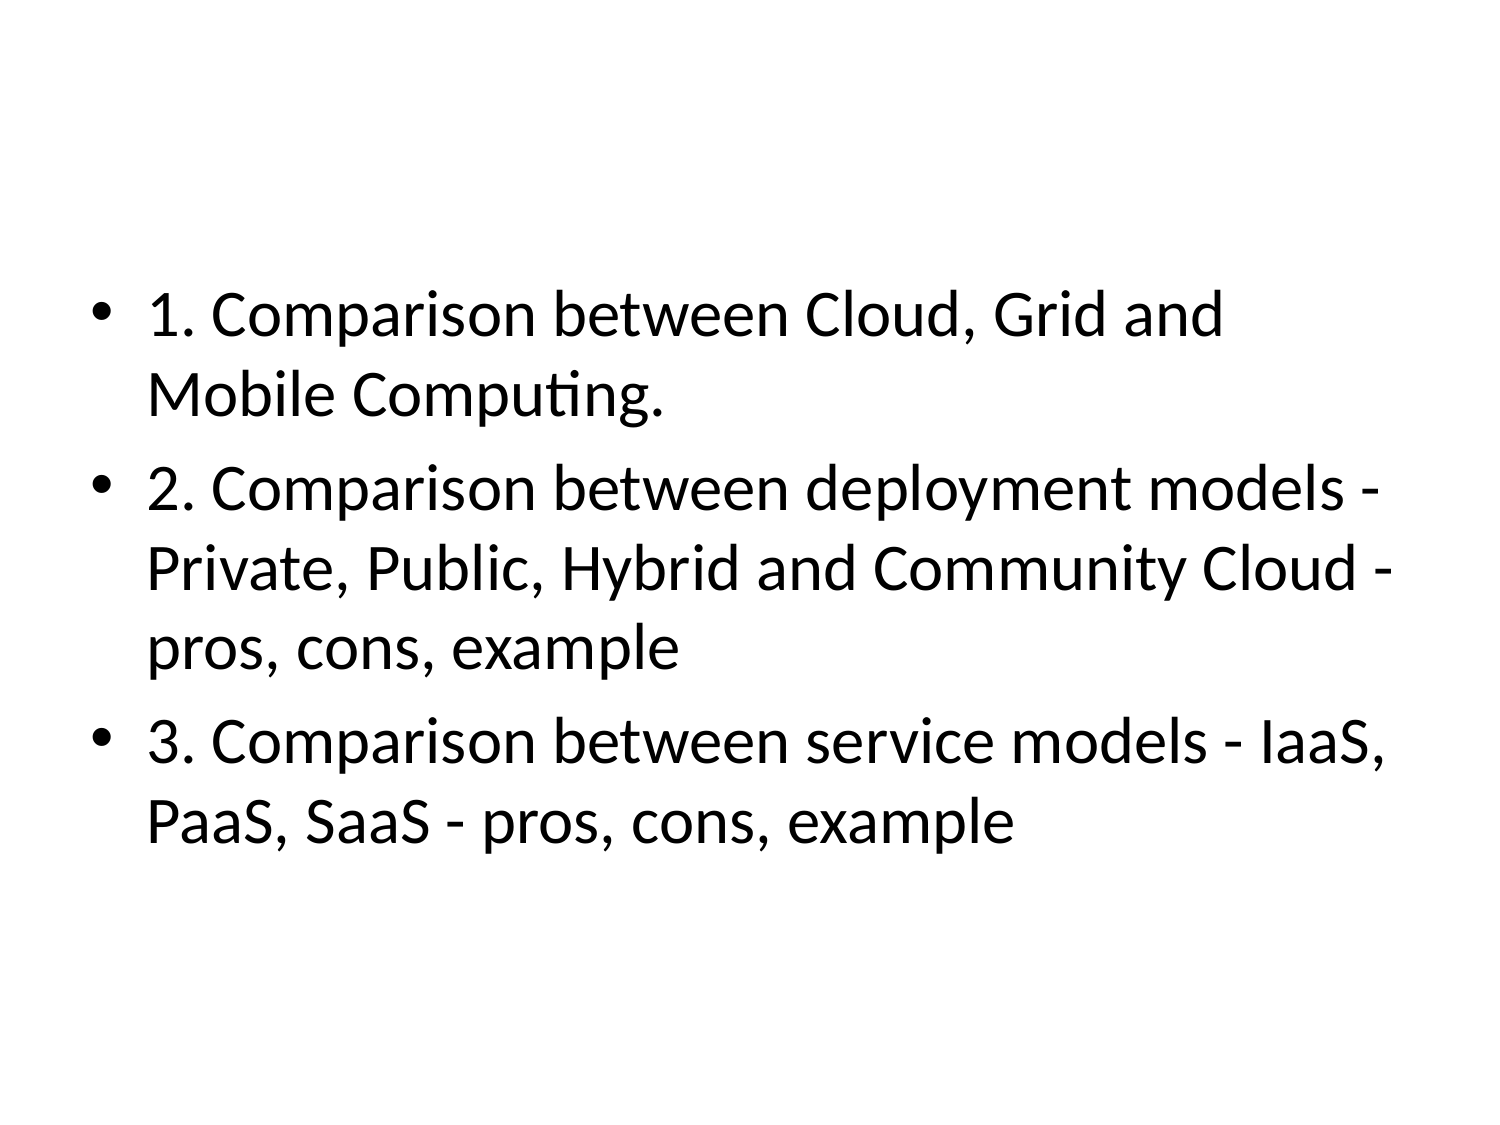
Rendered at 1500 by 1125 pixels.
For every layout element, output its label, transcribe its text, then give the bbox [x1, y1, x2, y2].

list 1. Comparison between Cloud, Grid and Mobile Computing. 2. Comparison between deployment models - Private, Public, Hybrid and Community Cloud - pros, cons, example 3. Comparison between service models - IaaS, PaaS, SaaS - pros, cons, example [75, 262, 1425, 1005]
